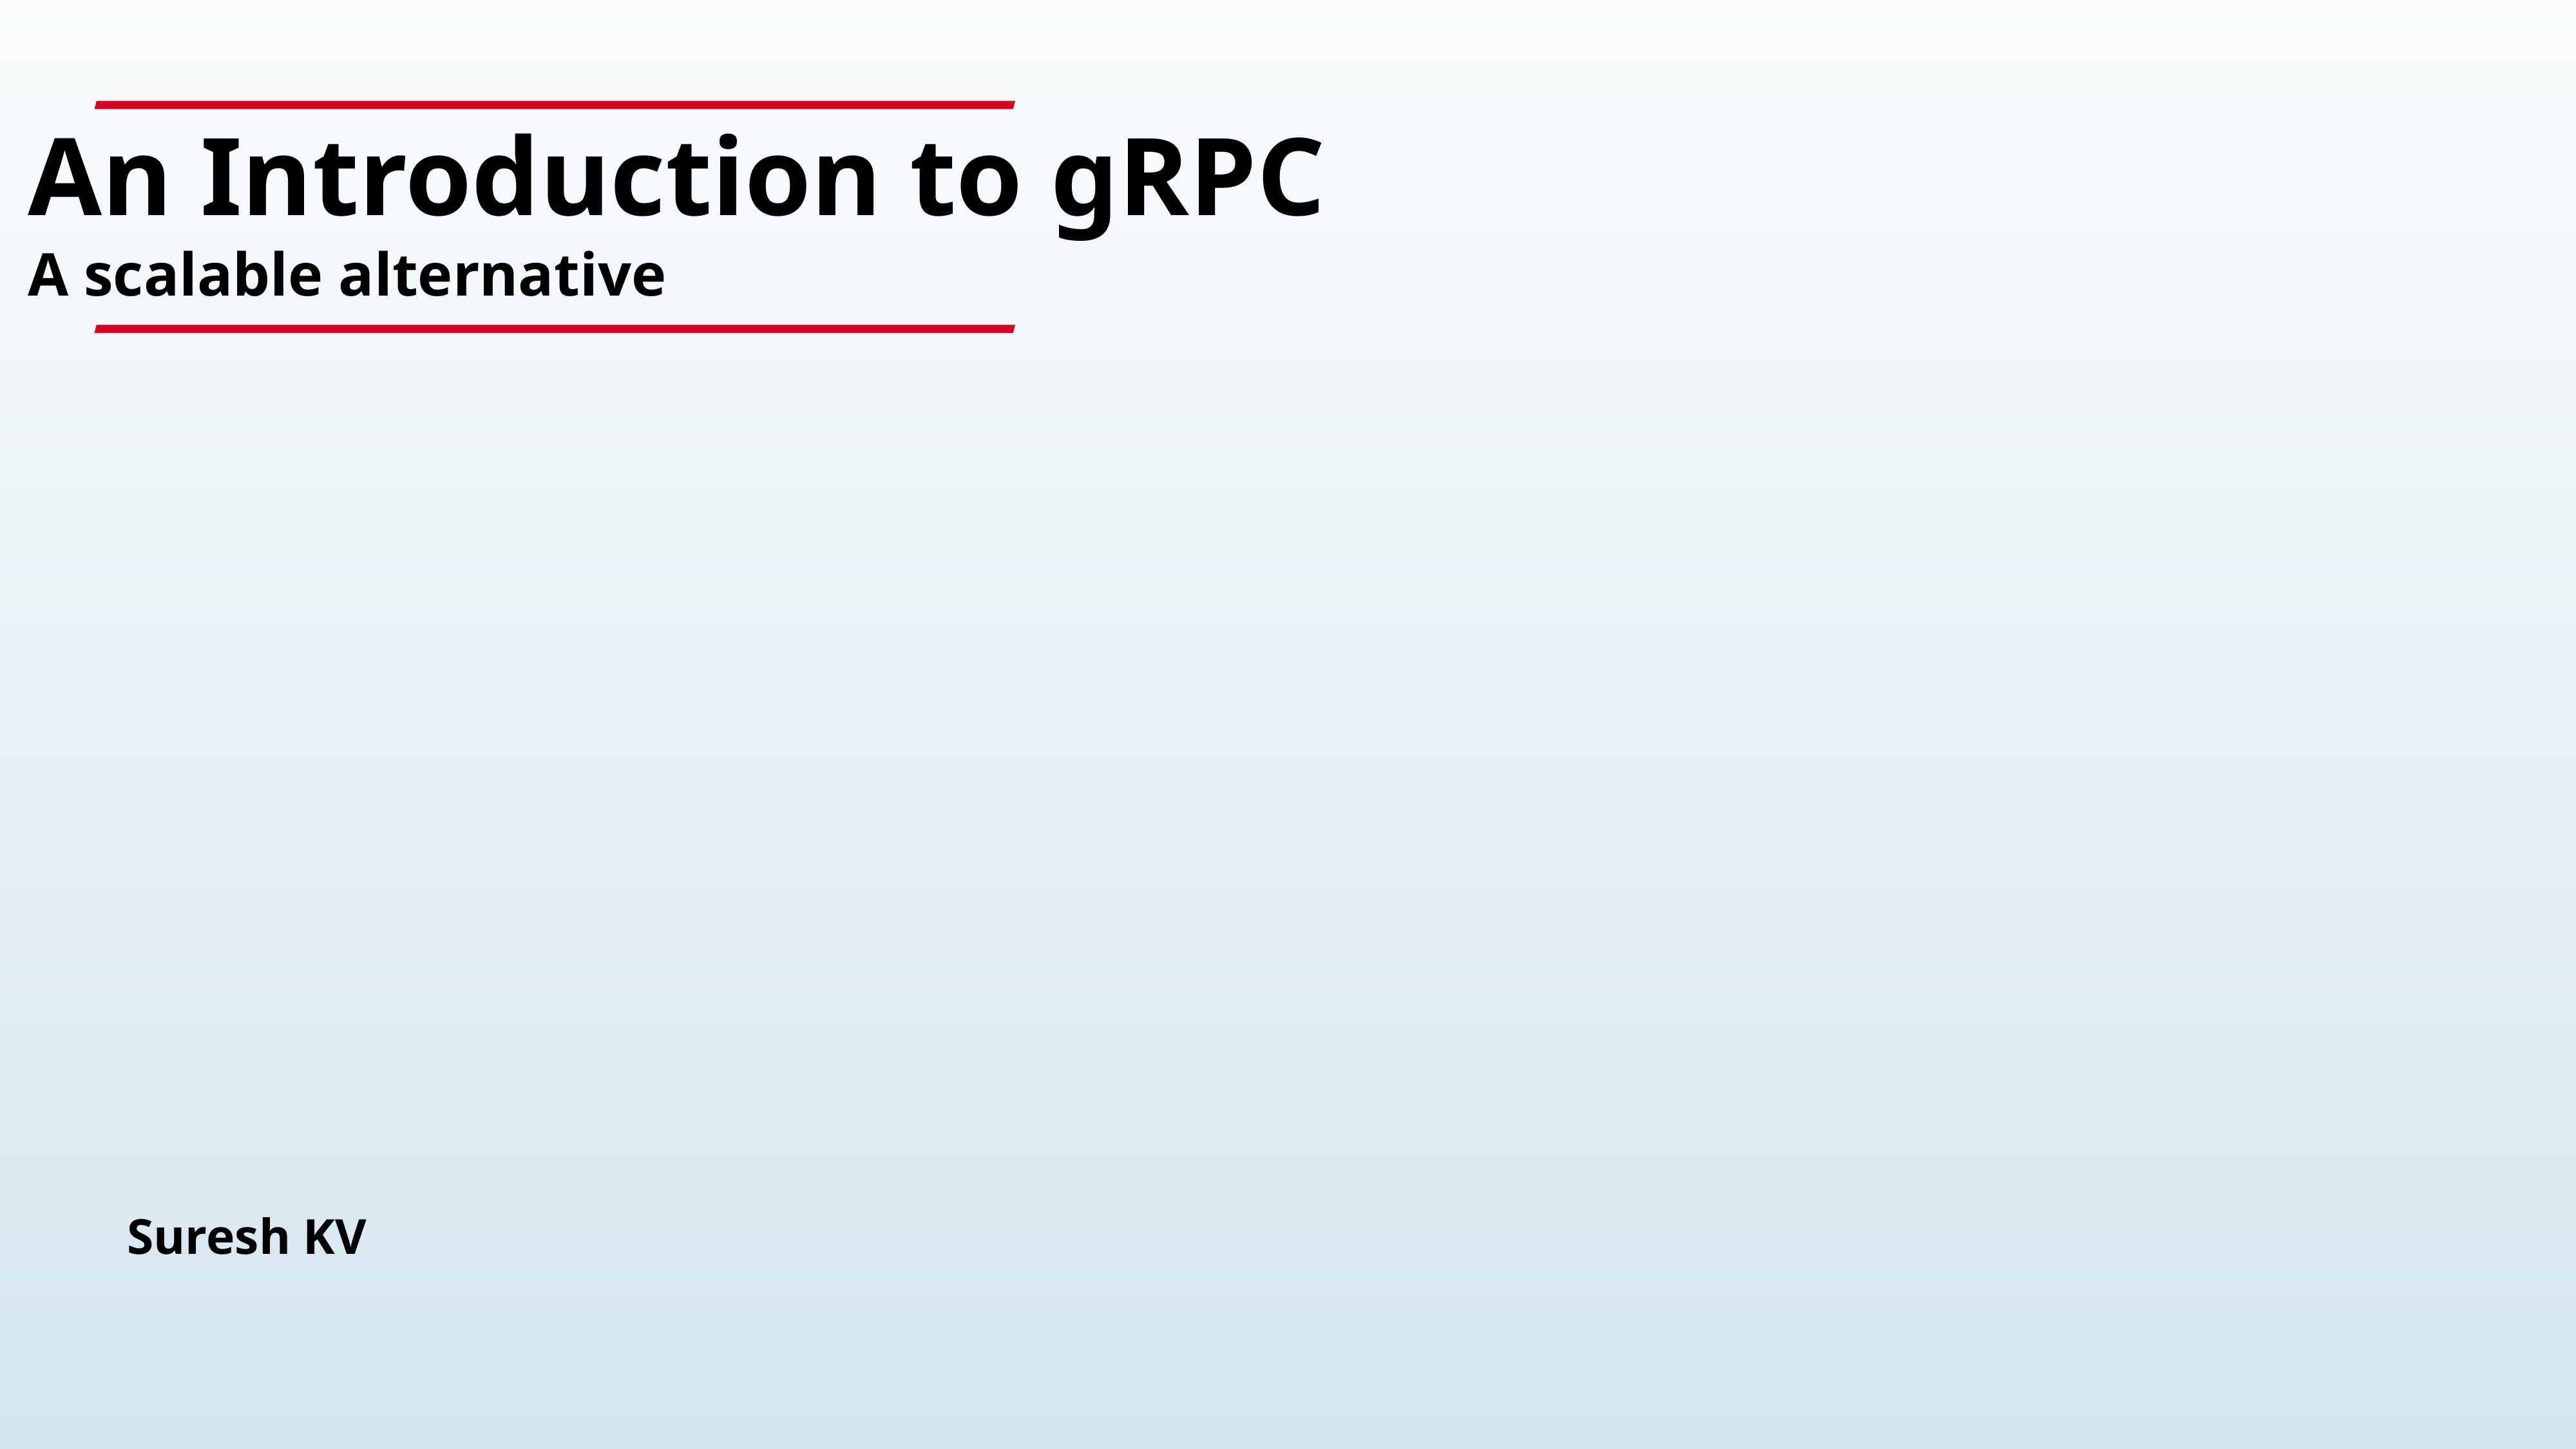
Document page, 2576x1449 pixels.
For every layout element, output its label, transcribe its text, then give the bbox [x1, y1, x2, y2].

text_box Suresh KV [120, 1202, 374, 1268]
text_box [94, 100, 1260, 365]
